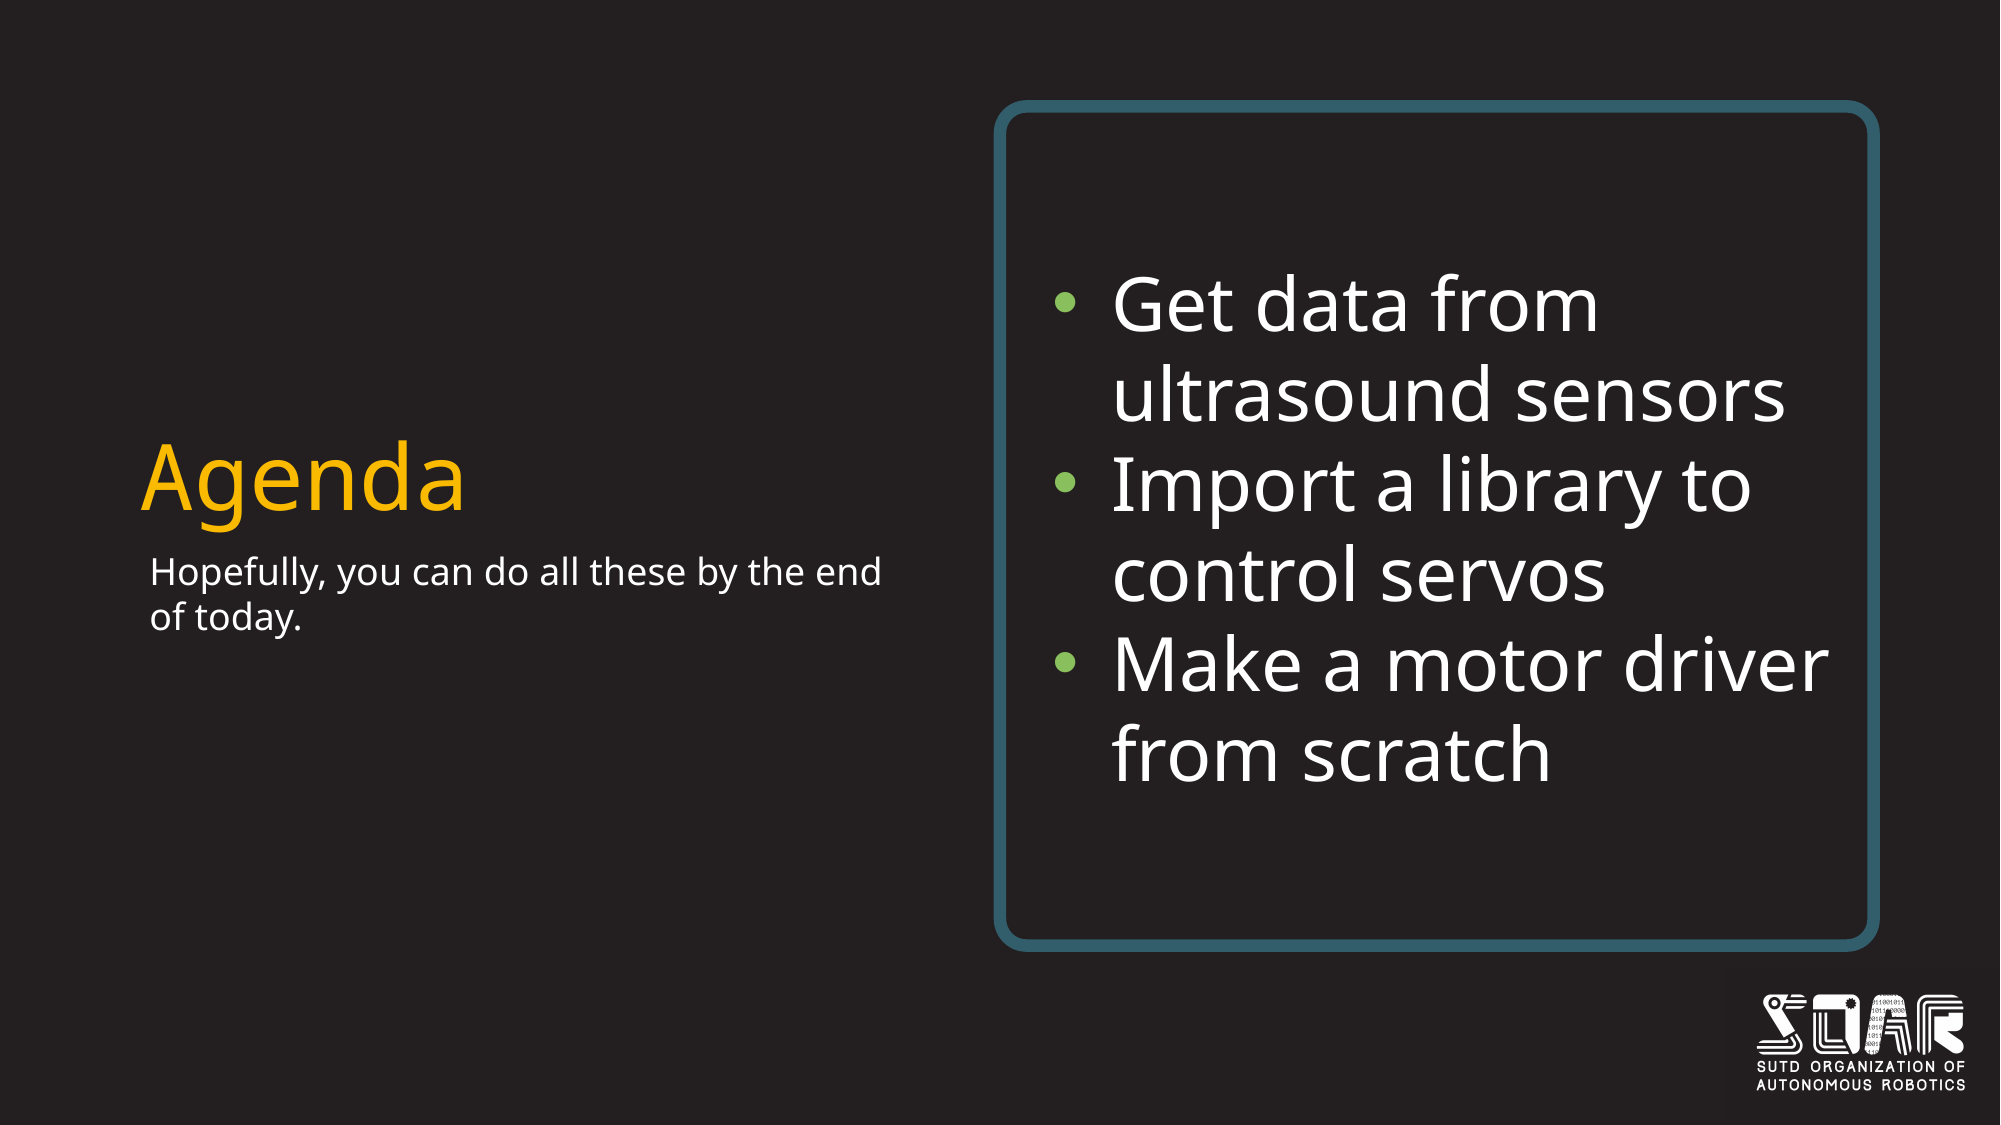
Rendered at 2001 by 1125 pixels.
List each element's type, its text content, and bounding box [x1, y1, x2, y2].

text_box Hopefully, you can do all these by the end of today. [134, 540, 919, 646]
title Agenda [124, 391, 919, 571]
text_box Get data from ultrasound sensors Import a library to control servos Make a motor driver from scratch [998, 105, 1875, 947]
picture [1725, 967, 2000, 1125]
